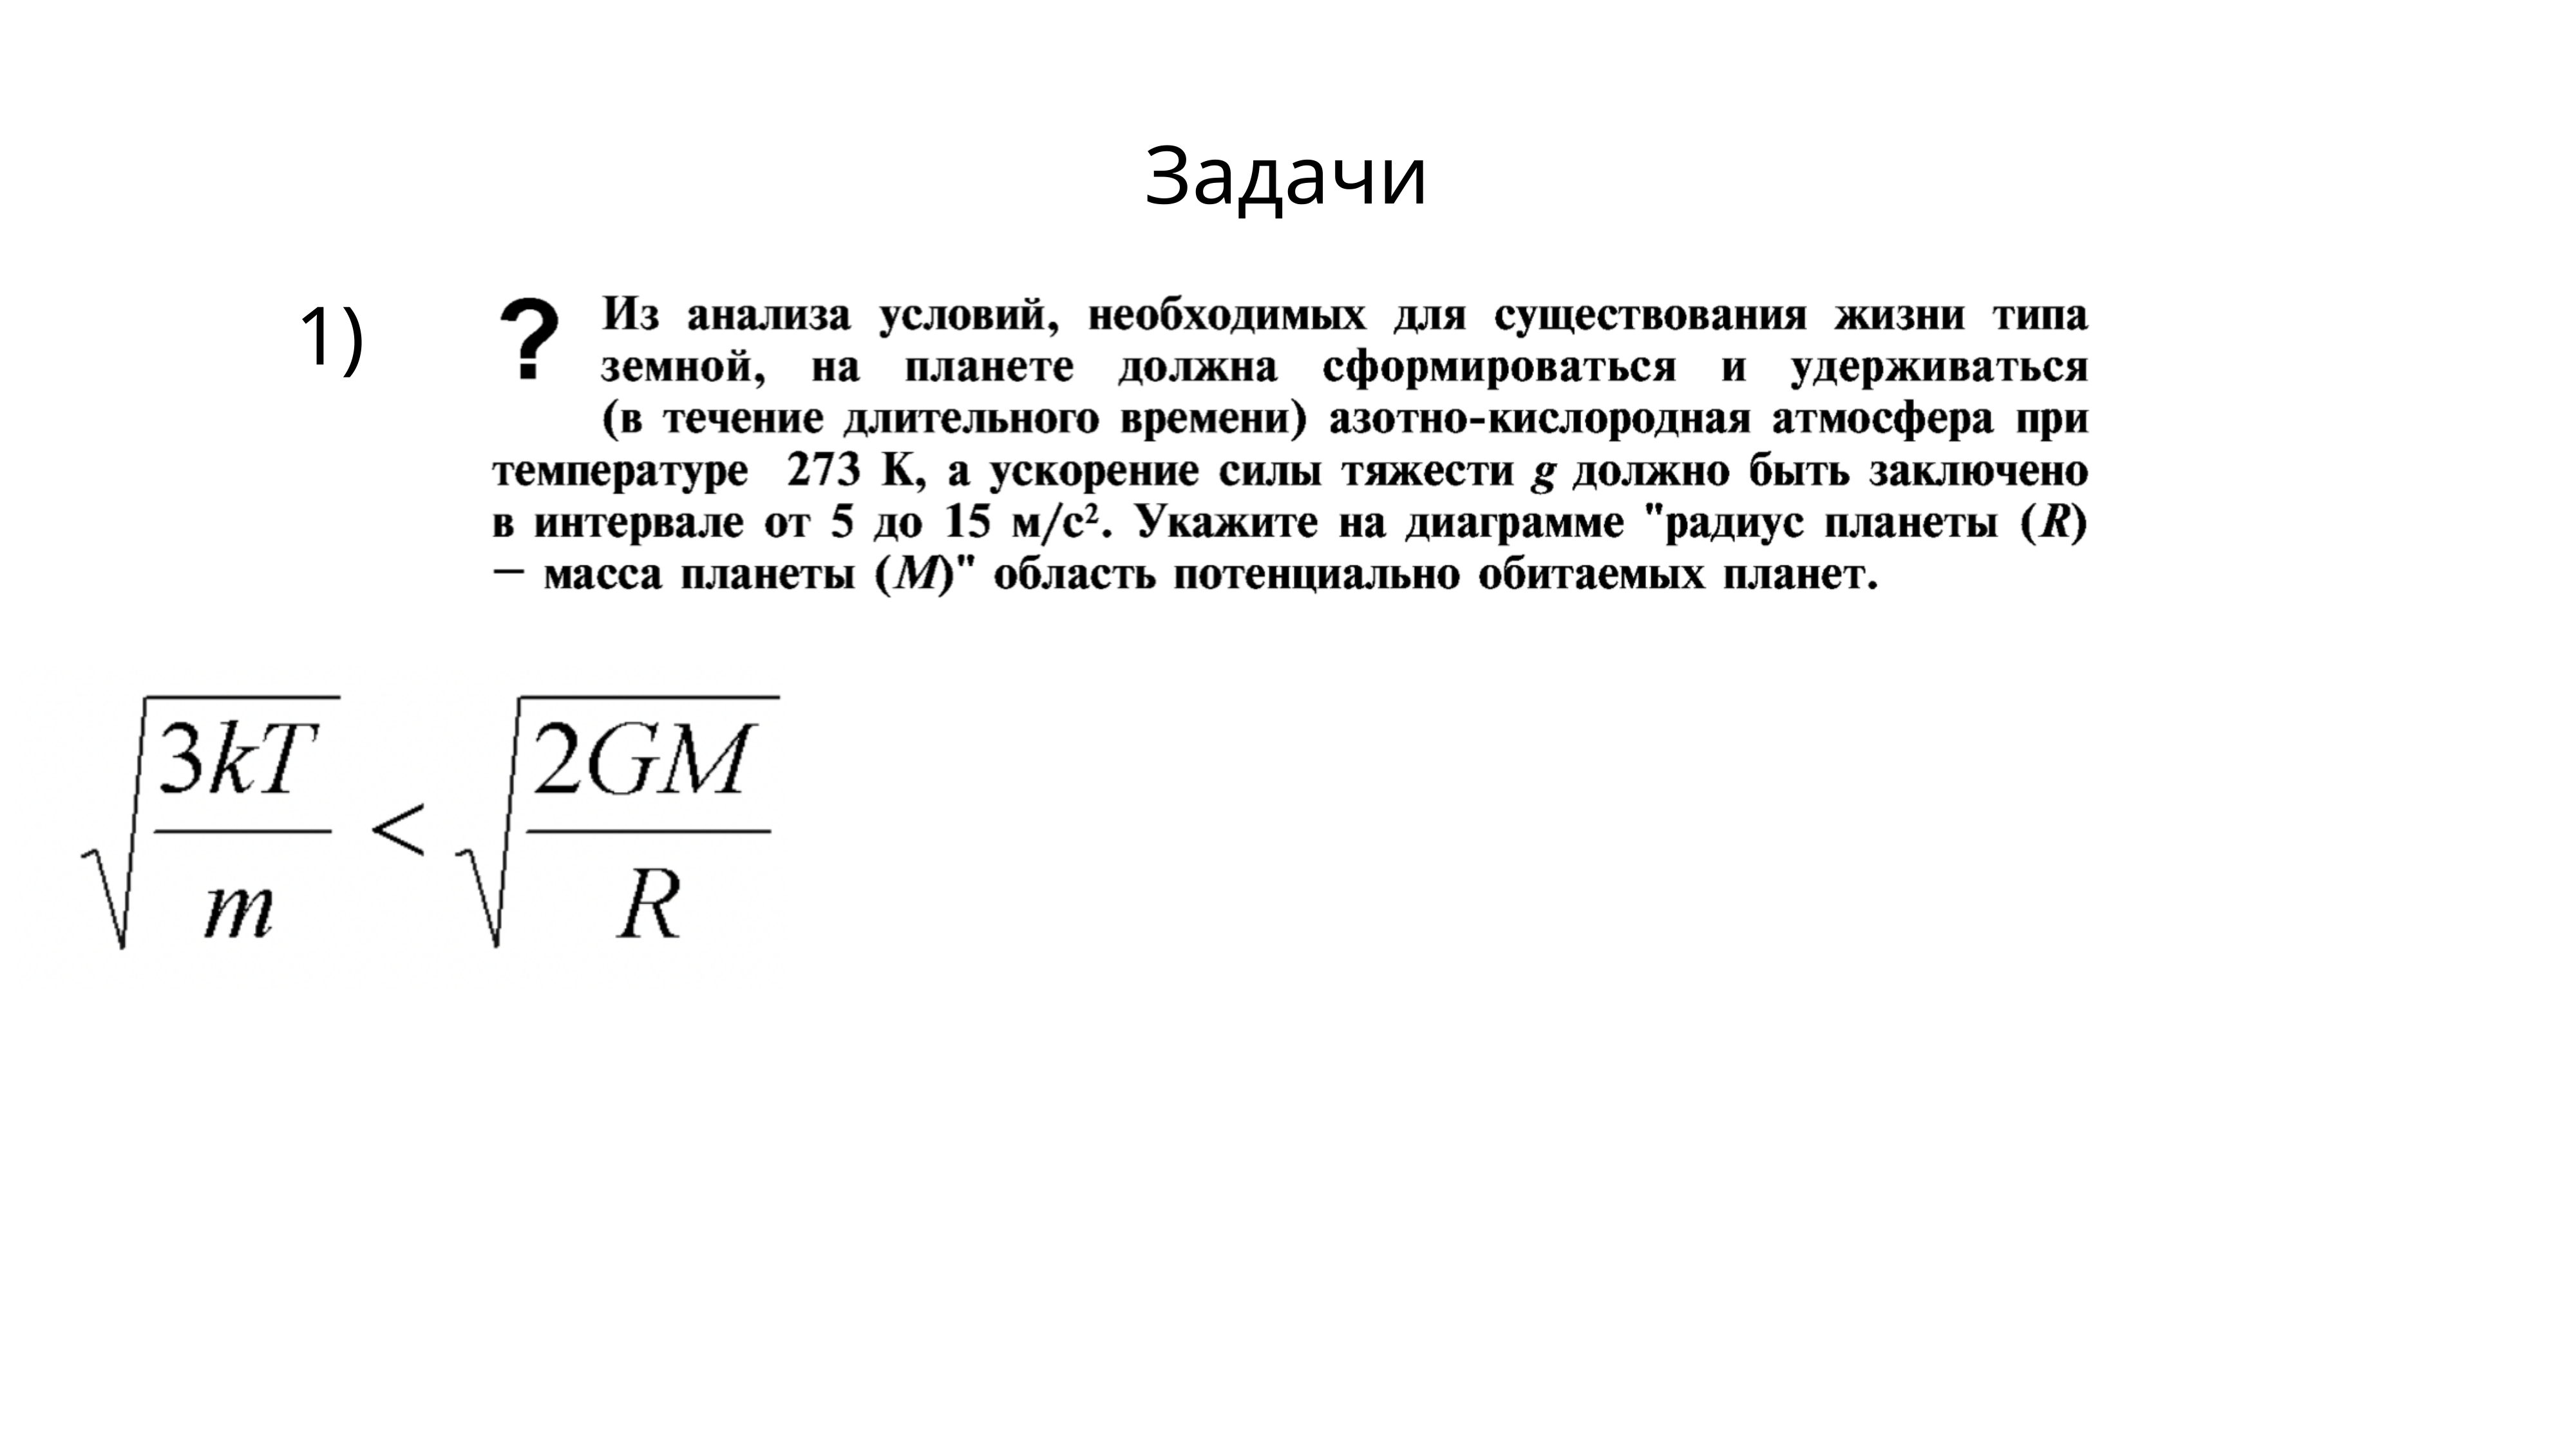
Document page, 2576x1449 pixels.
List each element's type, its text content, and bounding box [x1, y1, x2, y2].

text_box 1) [289, 278, 371, 386]
text_box Задачи [1139, 117, 1437, 225]
picture [15, 665, 787, 992]
picture [462, 280, 2114, 609]
